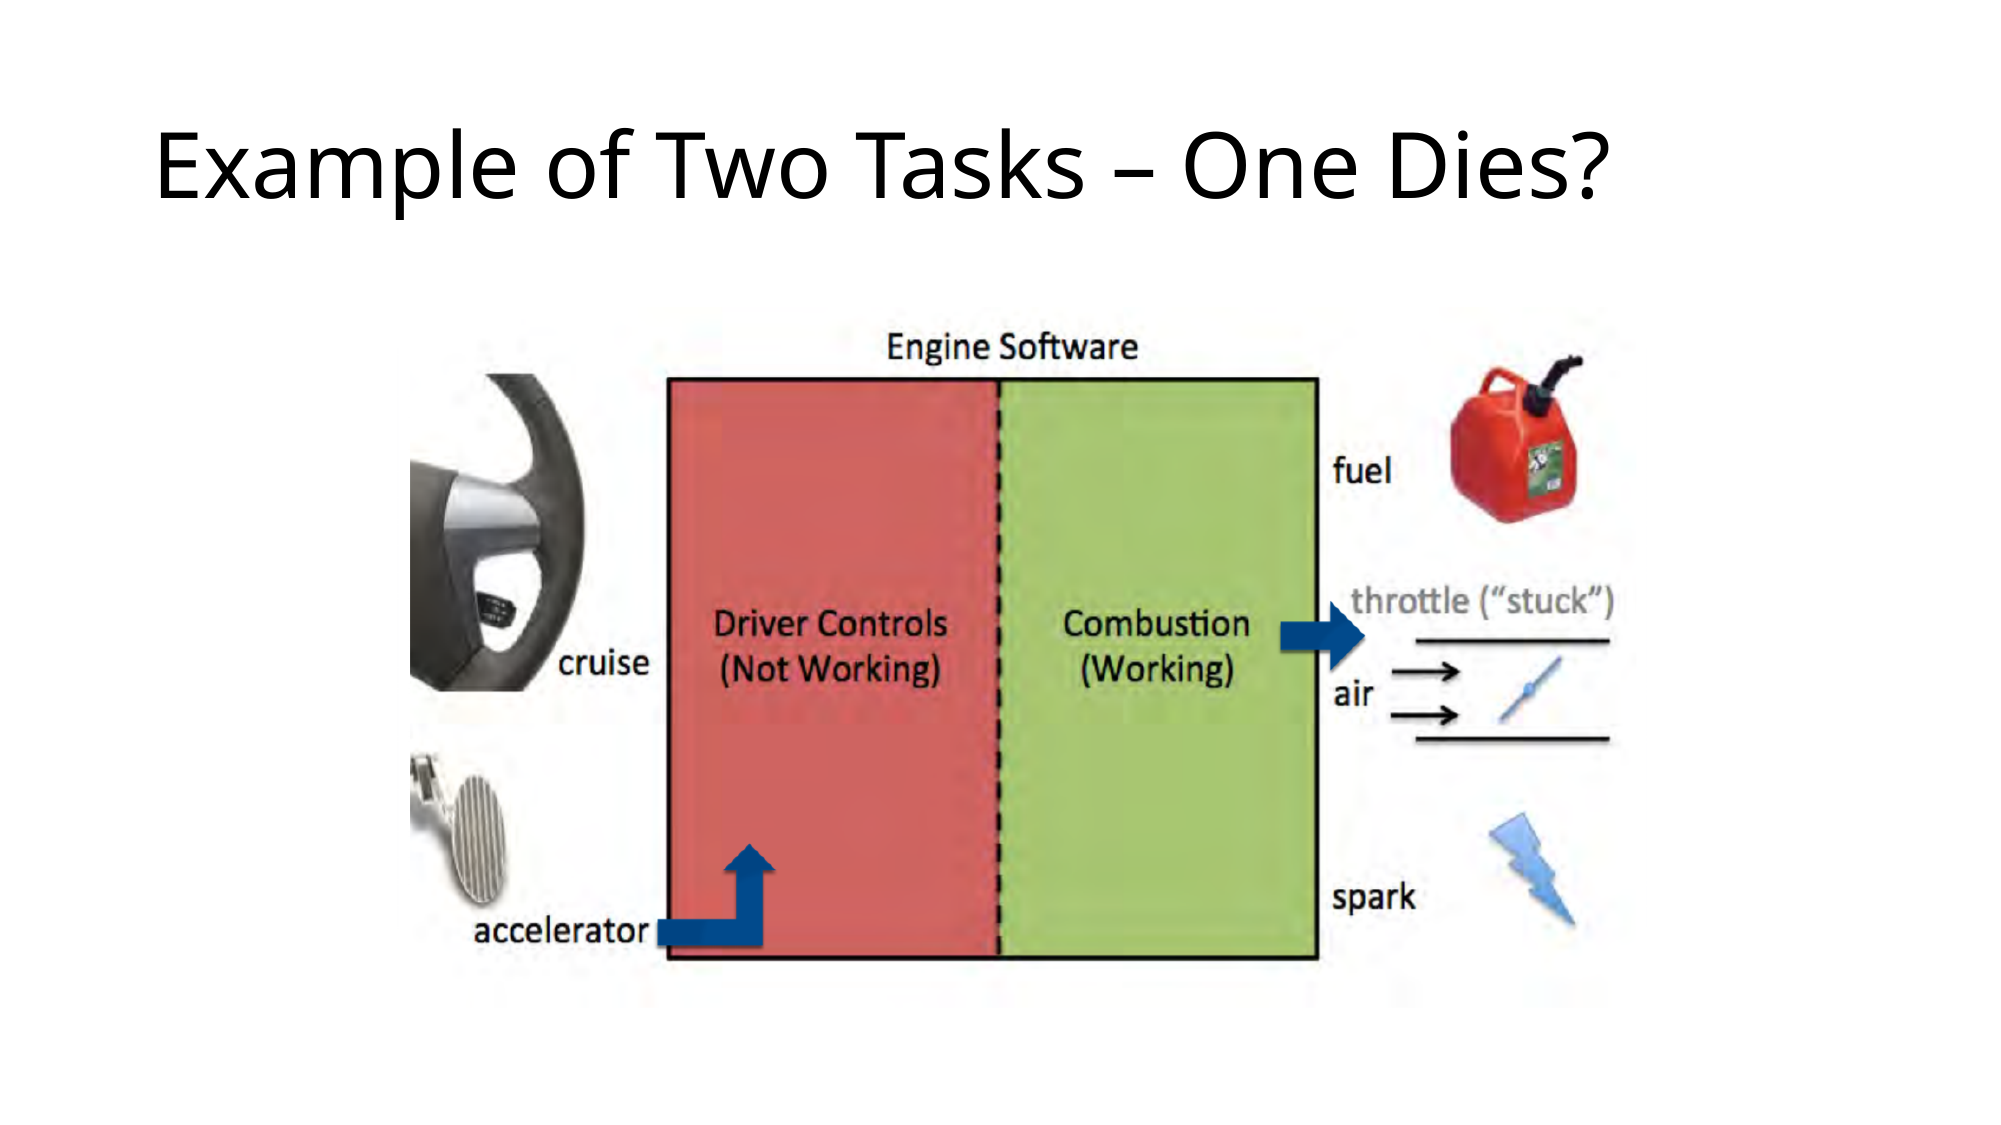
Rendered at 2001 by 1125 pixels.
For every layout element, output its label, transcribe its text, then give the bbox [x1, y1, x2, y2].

title Example of Two Tasks – One Dies? [137, 59, 1863, 278]
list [347, 299, 1653, 1014]
